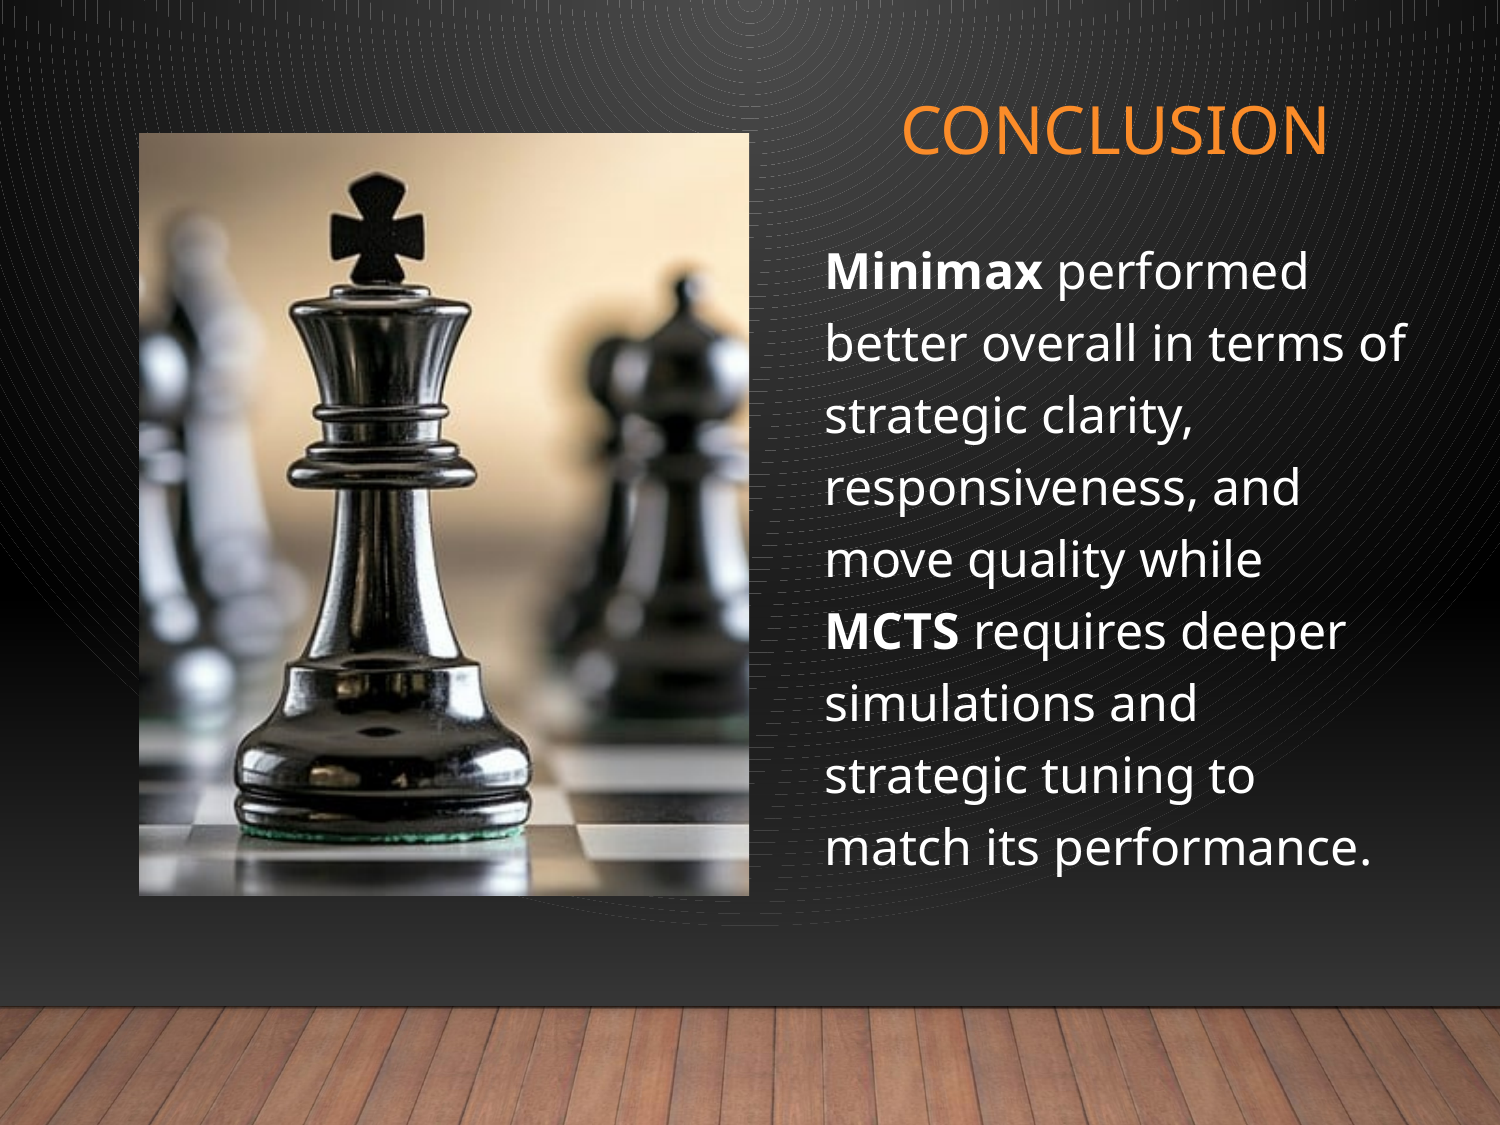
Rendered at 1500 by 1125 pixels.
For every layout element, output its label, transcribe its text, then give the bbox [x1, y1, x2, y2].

list Minimax performed better overall in terms of strategic clarity, responsiveness, and move quality while MCTS requires deeper simulations and strategic tuning to match its performance. [809, 220, 1423, 895]
title conclusion [809, 46, 1423, 219]
picture [0, 1006, 1500, 1125]
picture [138, 133, 750, 896]
